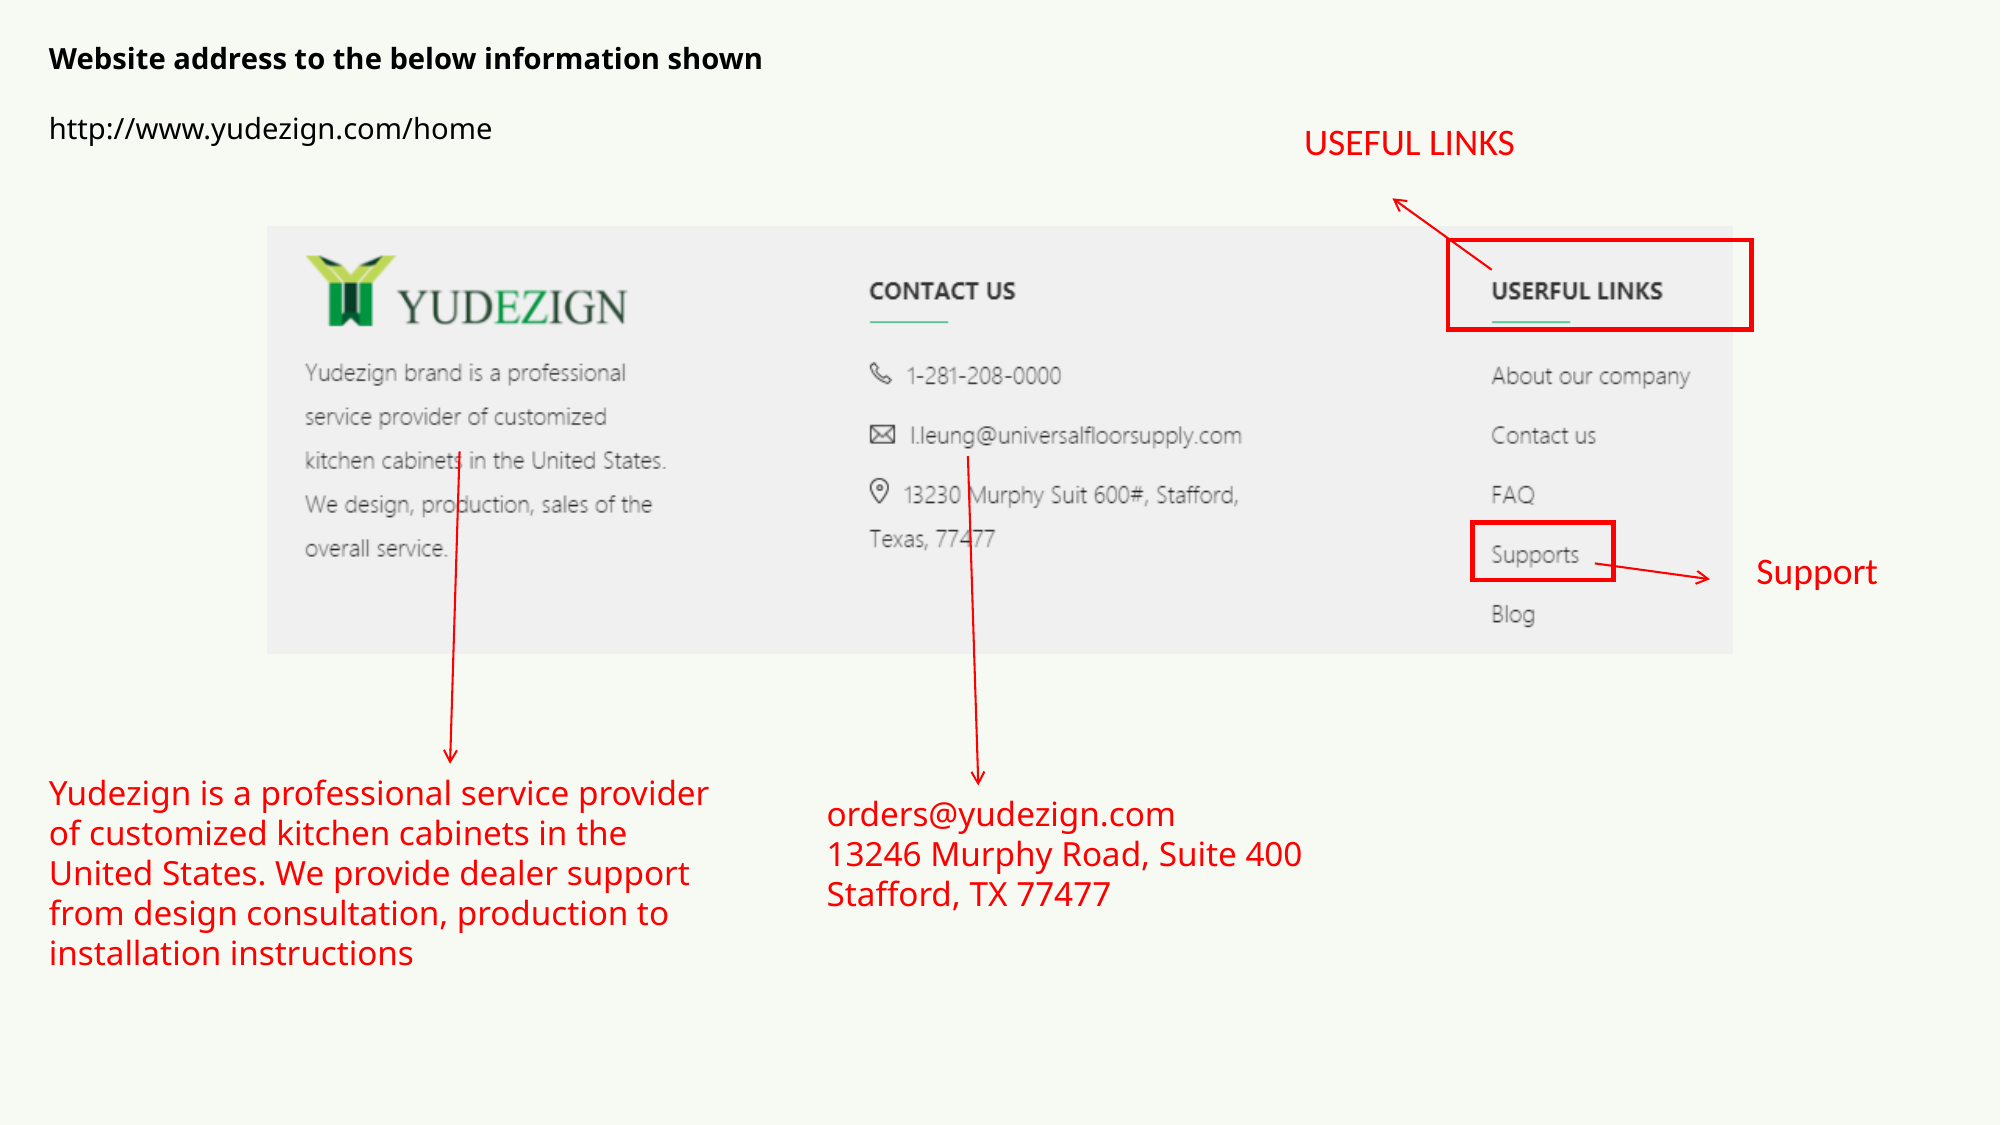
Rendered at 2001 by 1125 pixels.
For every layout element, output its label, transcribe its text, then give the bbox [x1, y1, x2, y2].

text_box [1733, 239, 1753, 330]
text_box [967, 456, 979, 786]
text_box Yudezign is a professional service provider of customized kitchen cabinets in the United States. We provide dealer support from design consultation, production to installation instructions [34, 724, 748, 980]
picture [267, 226, 1733, 654]
text_box Support [1741, 539, 1925, 600]
text_box USEFUL LINKS [1289, 110, 1542, 171]
text_box Website address to the below information shown http://www.yudezign.com/home [34, 32, 884, 153]
text_box orders@yudezign.com 13246 Murphy Road, Suite 400 Stafford, TX 77477 [811, 785, 1393, 920]
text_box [1594, 563, 1710, 580]
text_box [450, 451, 460, 764]
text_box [1392, 198, 1492, 270]
